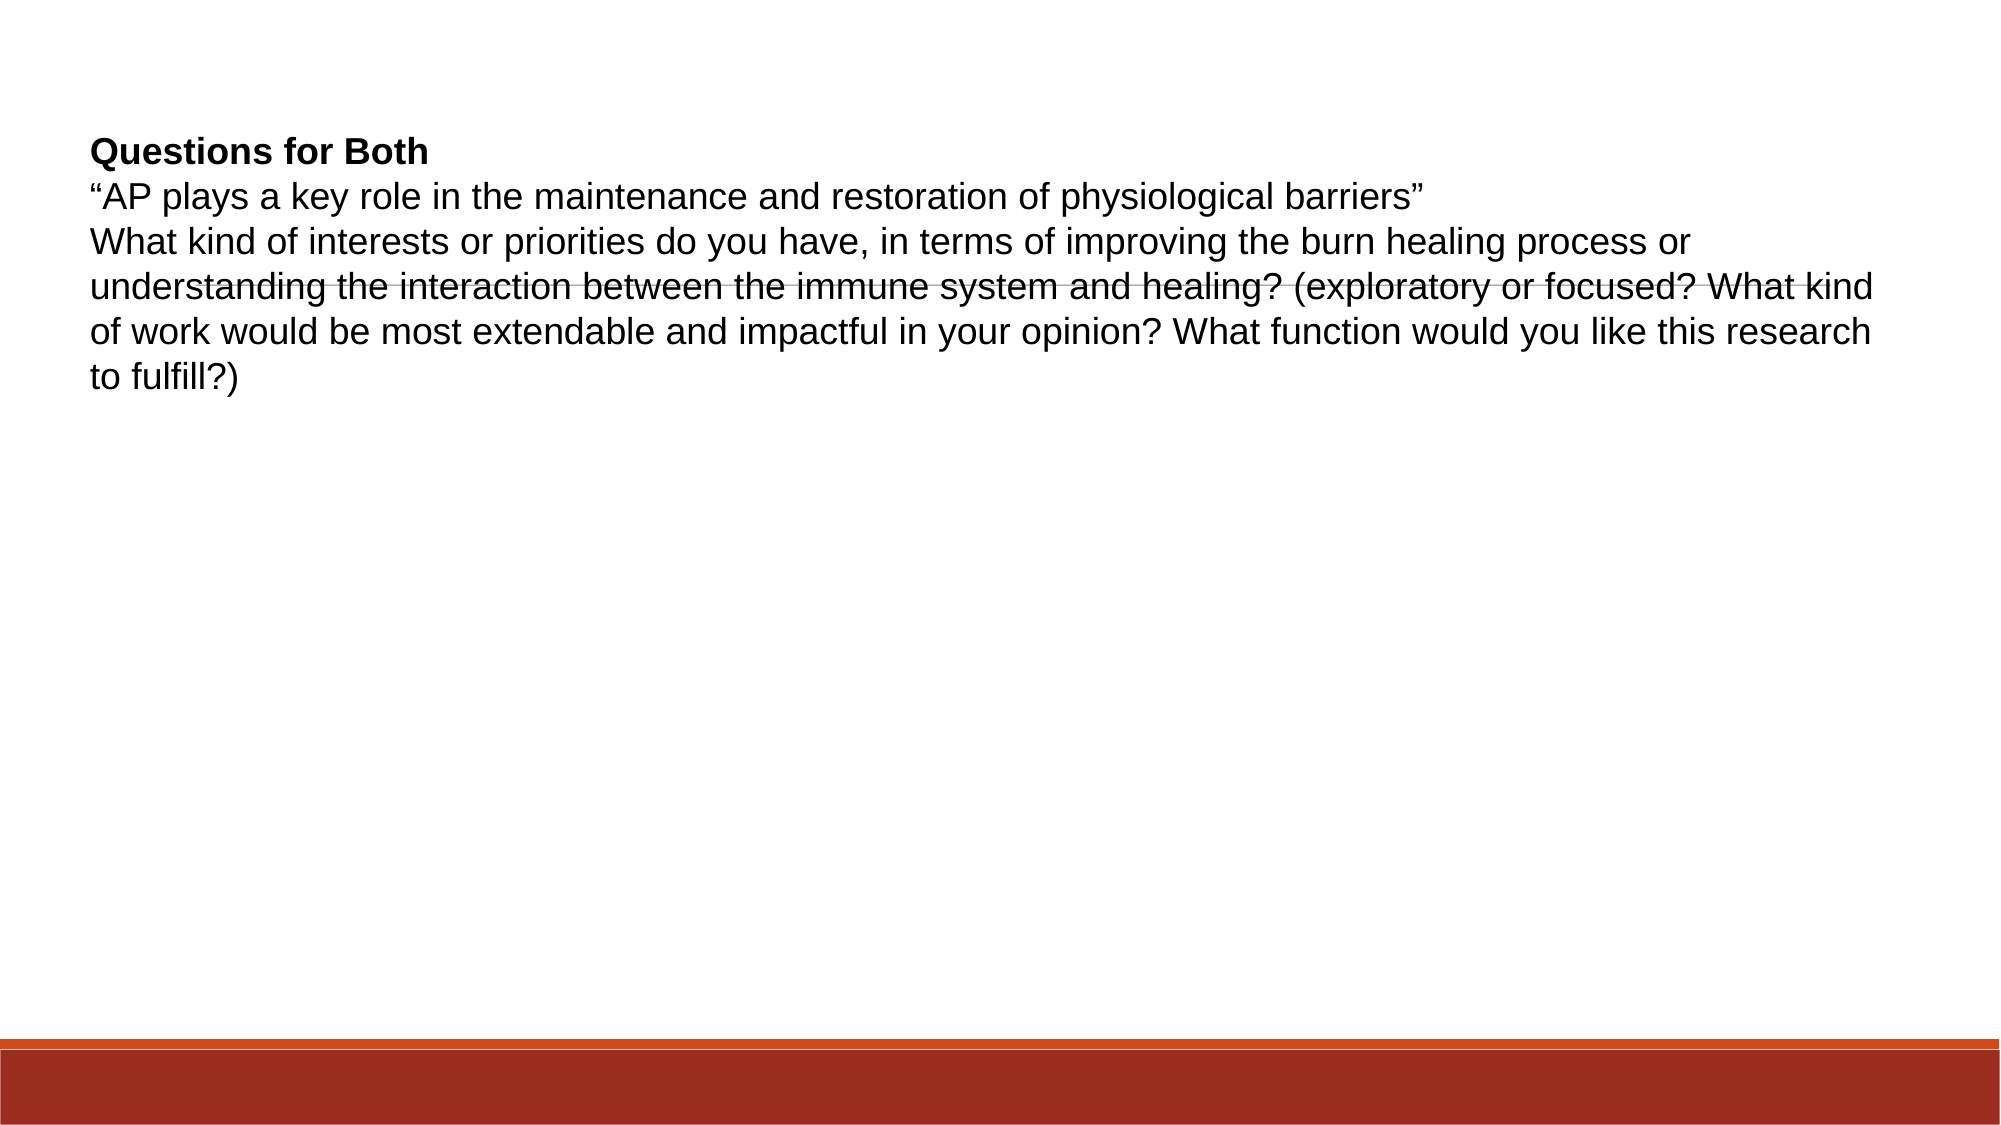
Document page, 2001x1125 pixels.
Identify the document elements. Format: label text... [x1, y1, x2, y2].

text_box Questions for Both “AP plays a key role in the maintenance and restoration of physiological barriers” What kind of interests or priorities do you have, in terms of improving the burn healing process or understanding the interaction between the immune system and healing? (exploratory or focused? What kind of work would be most extendable and impactful in your opinion? What function would you like this research to fulfill?) [75, 120, 1890, 735]
